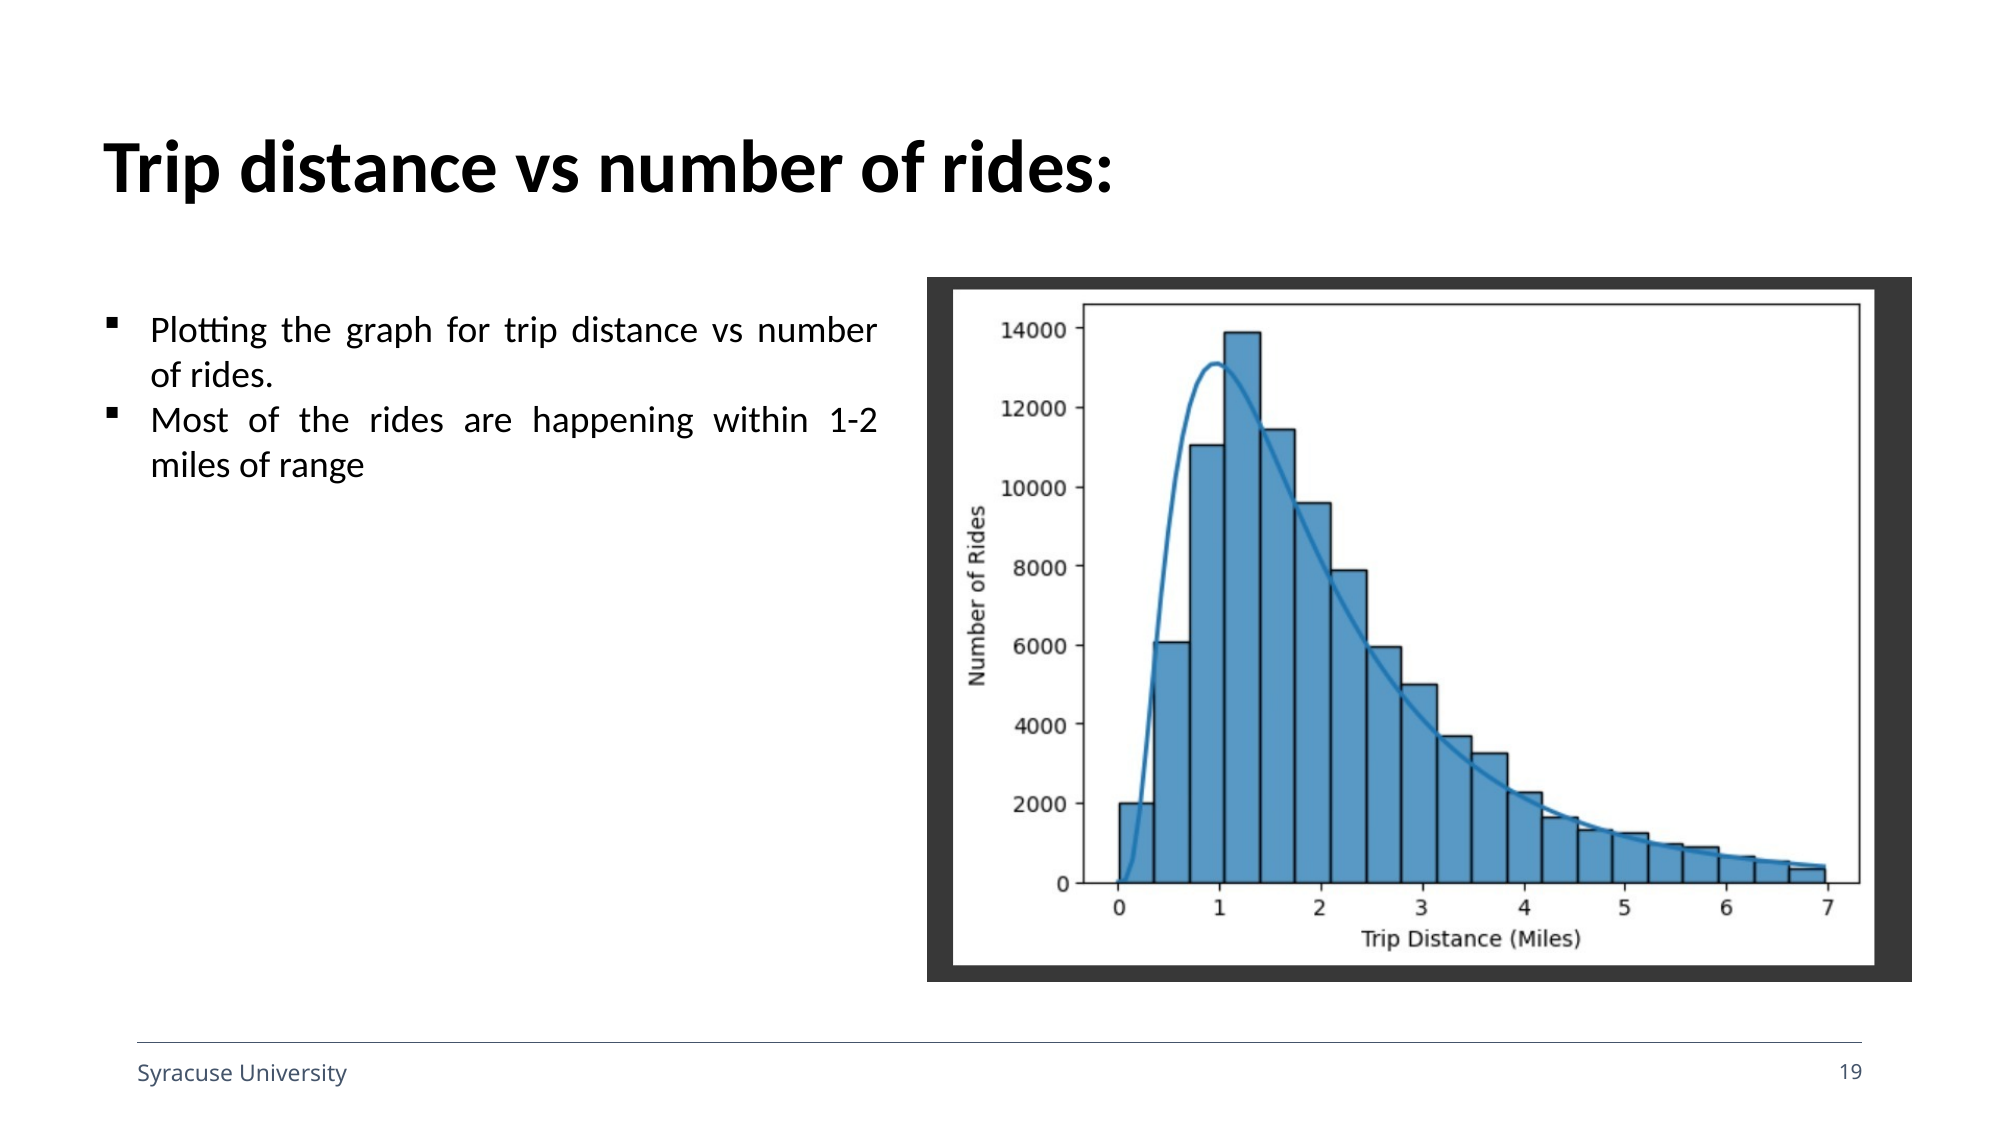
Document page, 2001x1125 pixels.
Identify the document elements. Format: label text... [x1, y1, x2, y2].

text_box Plotting the graph for trip distance vs number of rides. Most of the rides are happening within 1-2 miles of range [88, 297, 894, 493]
title Trip distance vs number of rides: [88, 59, 1814, 278]
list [927, 277, 1912, 982]
